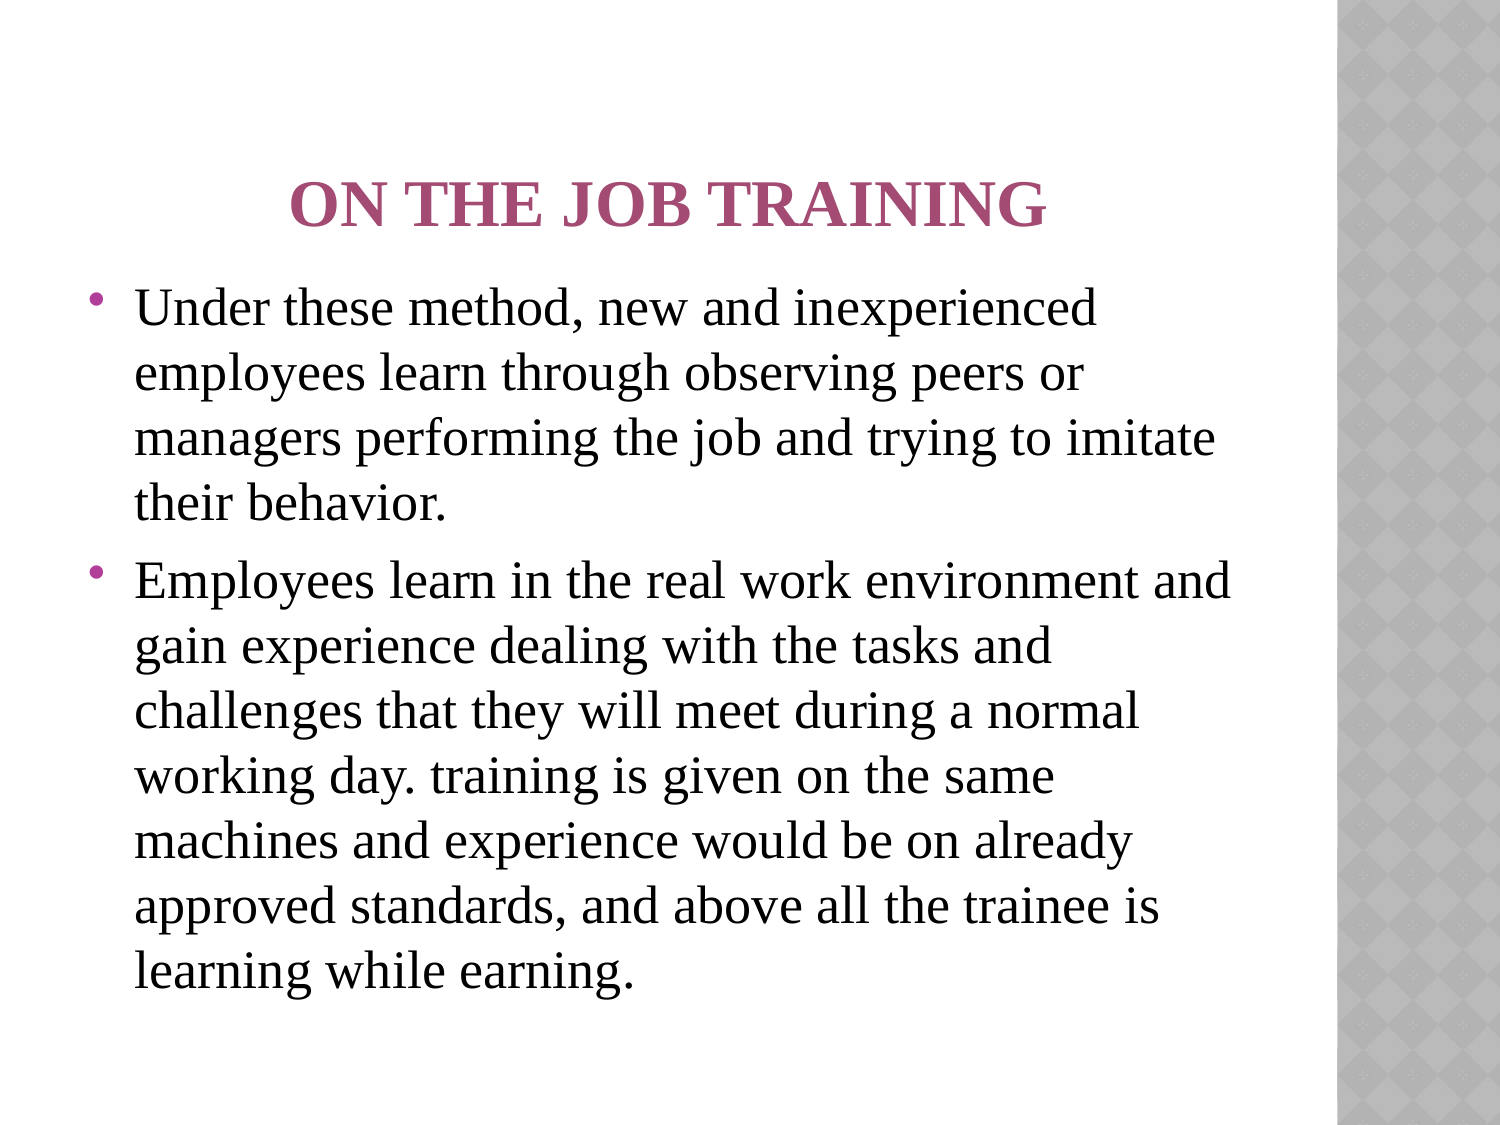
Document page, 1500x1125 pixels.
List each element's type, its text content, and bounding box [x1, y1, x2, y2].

title ON THE JOB TRAINING [75, 52, 1263, 240]
list Under these method, new and inexperienced employees learn through observing peers or managers performing the job and trying to imitate their behavior. Employees learn in the real work environment and gain experience dealing with the tasks and challenges that they will meet during a normal working day. training is given on the same machines and experience would be on already approved standards, and above all the trainee is learning while earning. [75, 264, 1263, 1059]
